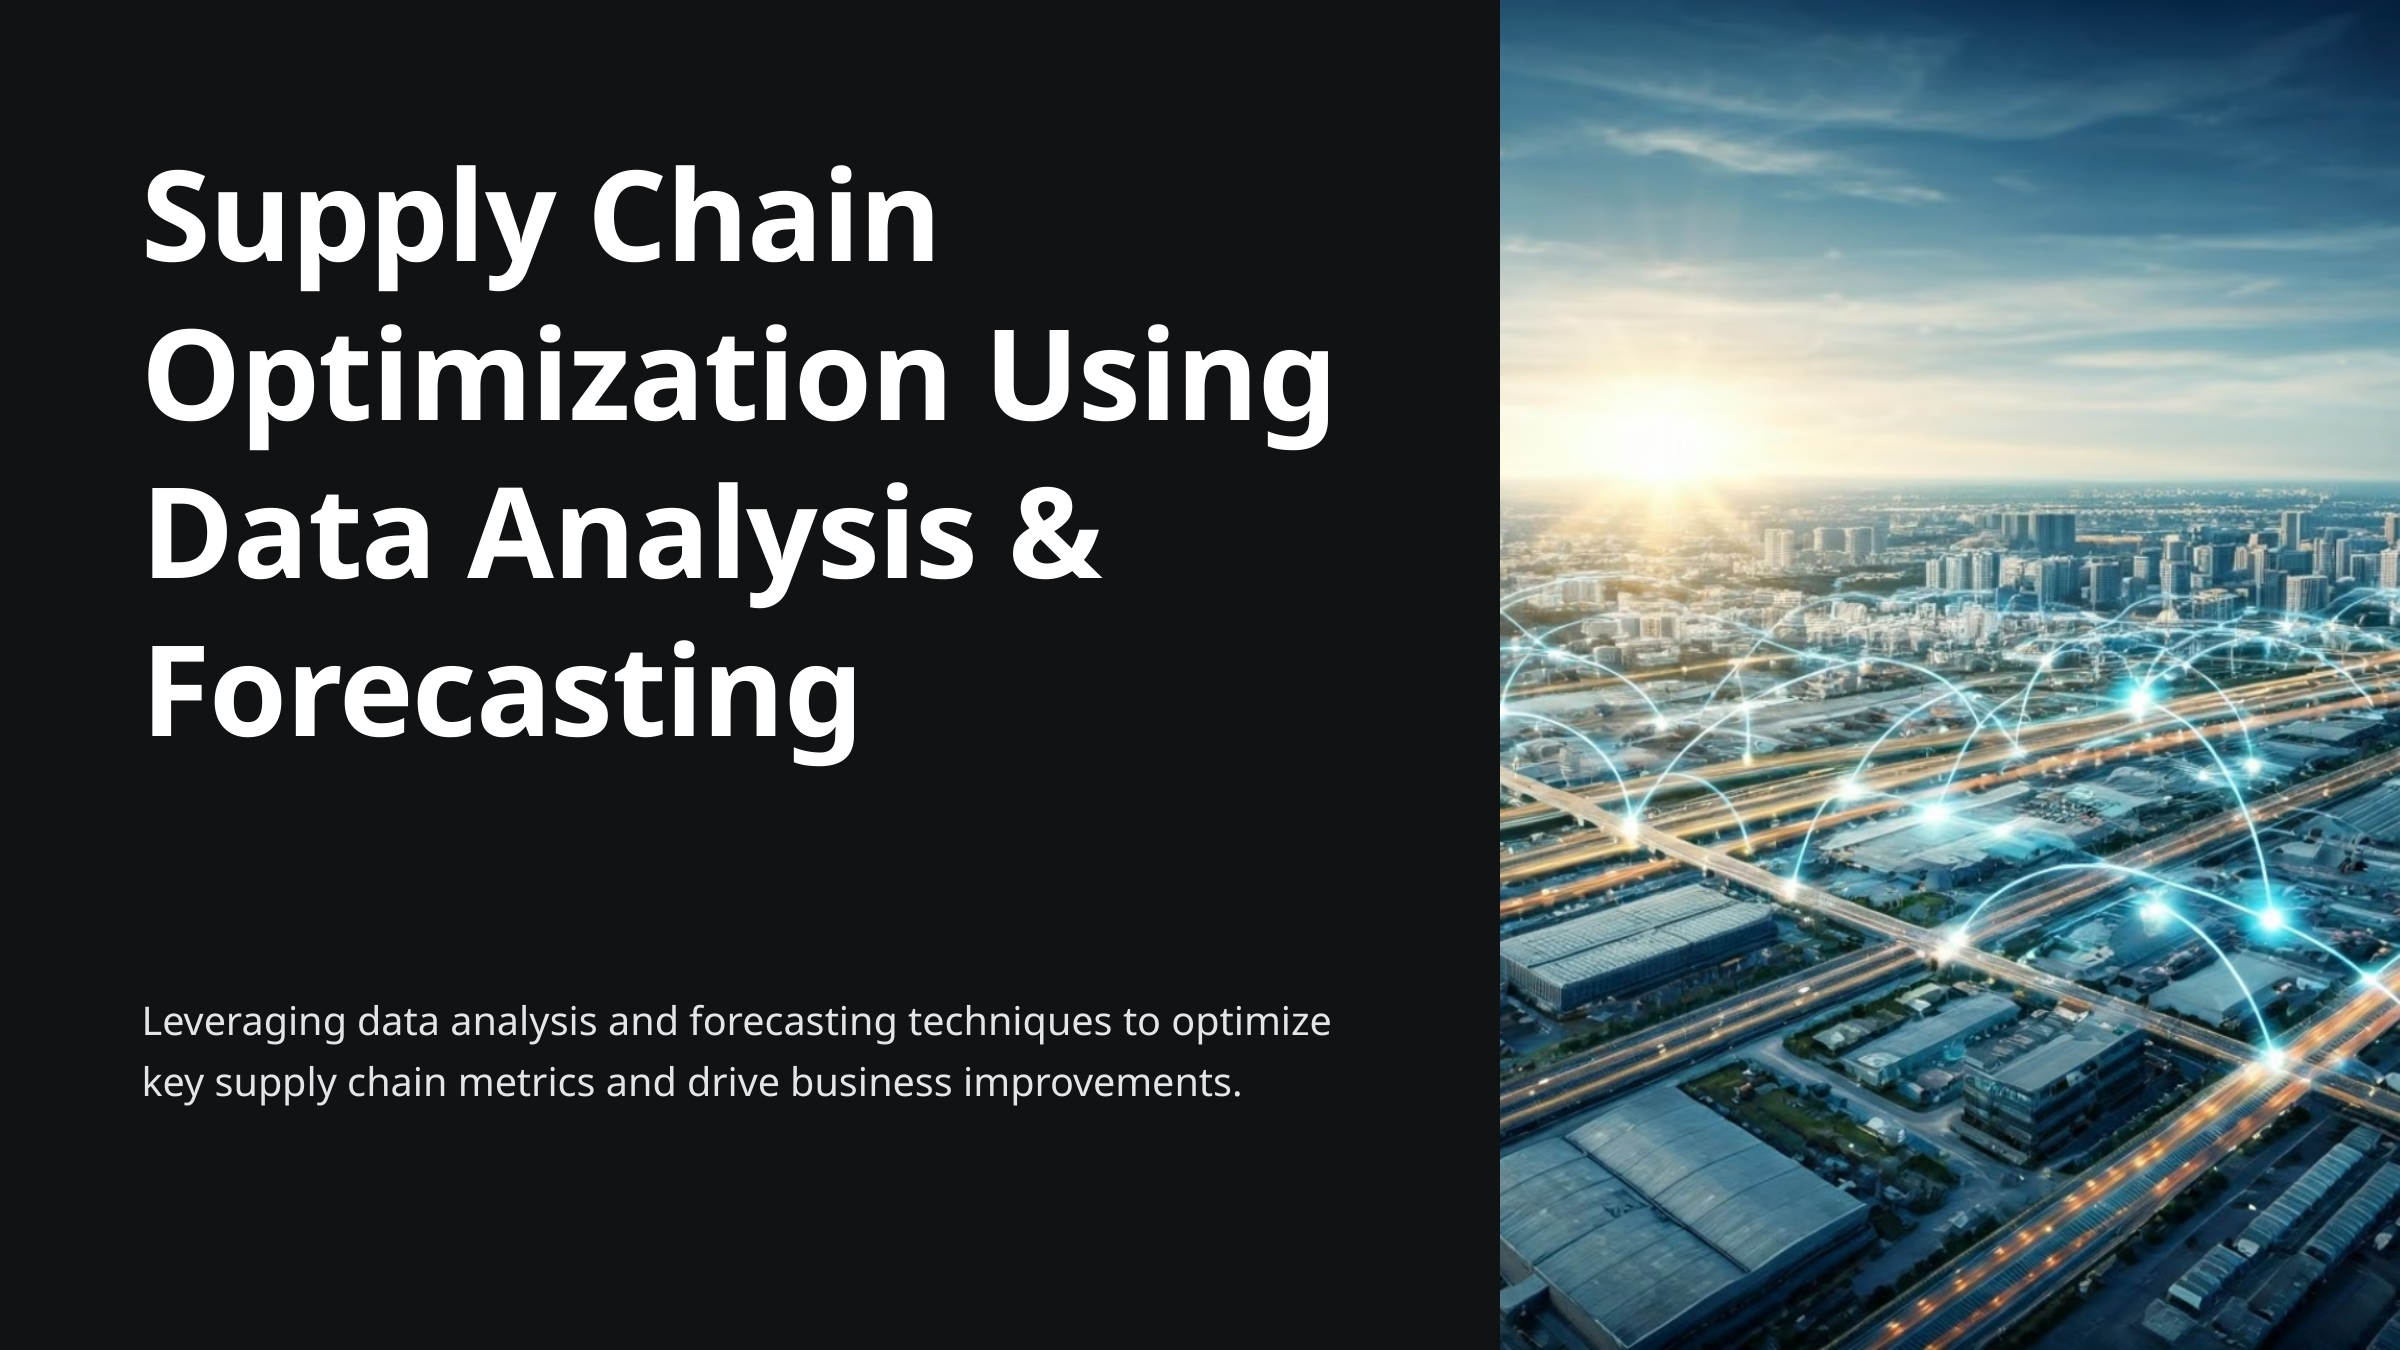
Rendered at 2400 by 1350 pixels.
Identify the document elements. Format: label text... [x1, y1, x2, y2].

text_box Supply Chain Optimization Using Data Analysis & Forecasting [141, 128, 1359, 923]
picture [1499, 0, 2400, 1350]
text_box Leveraging data analysis and forecasting techniques to optimize key supply chain metrics and drive business improvements. [141, 983, 1359, 1105]
